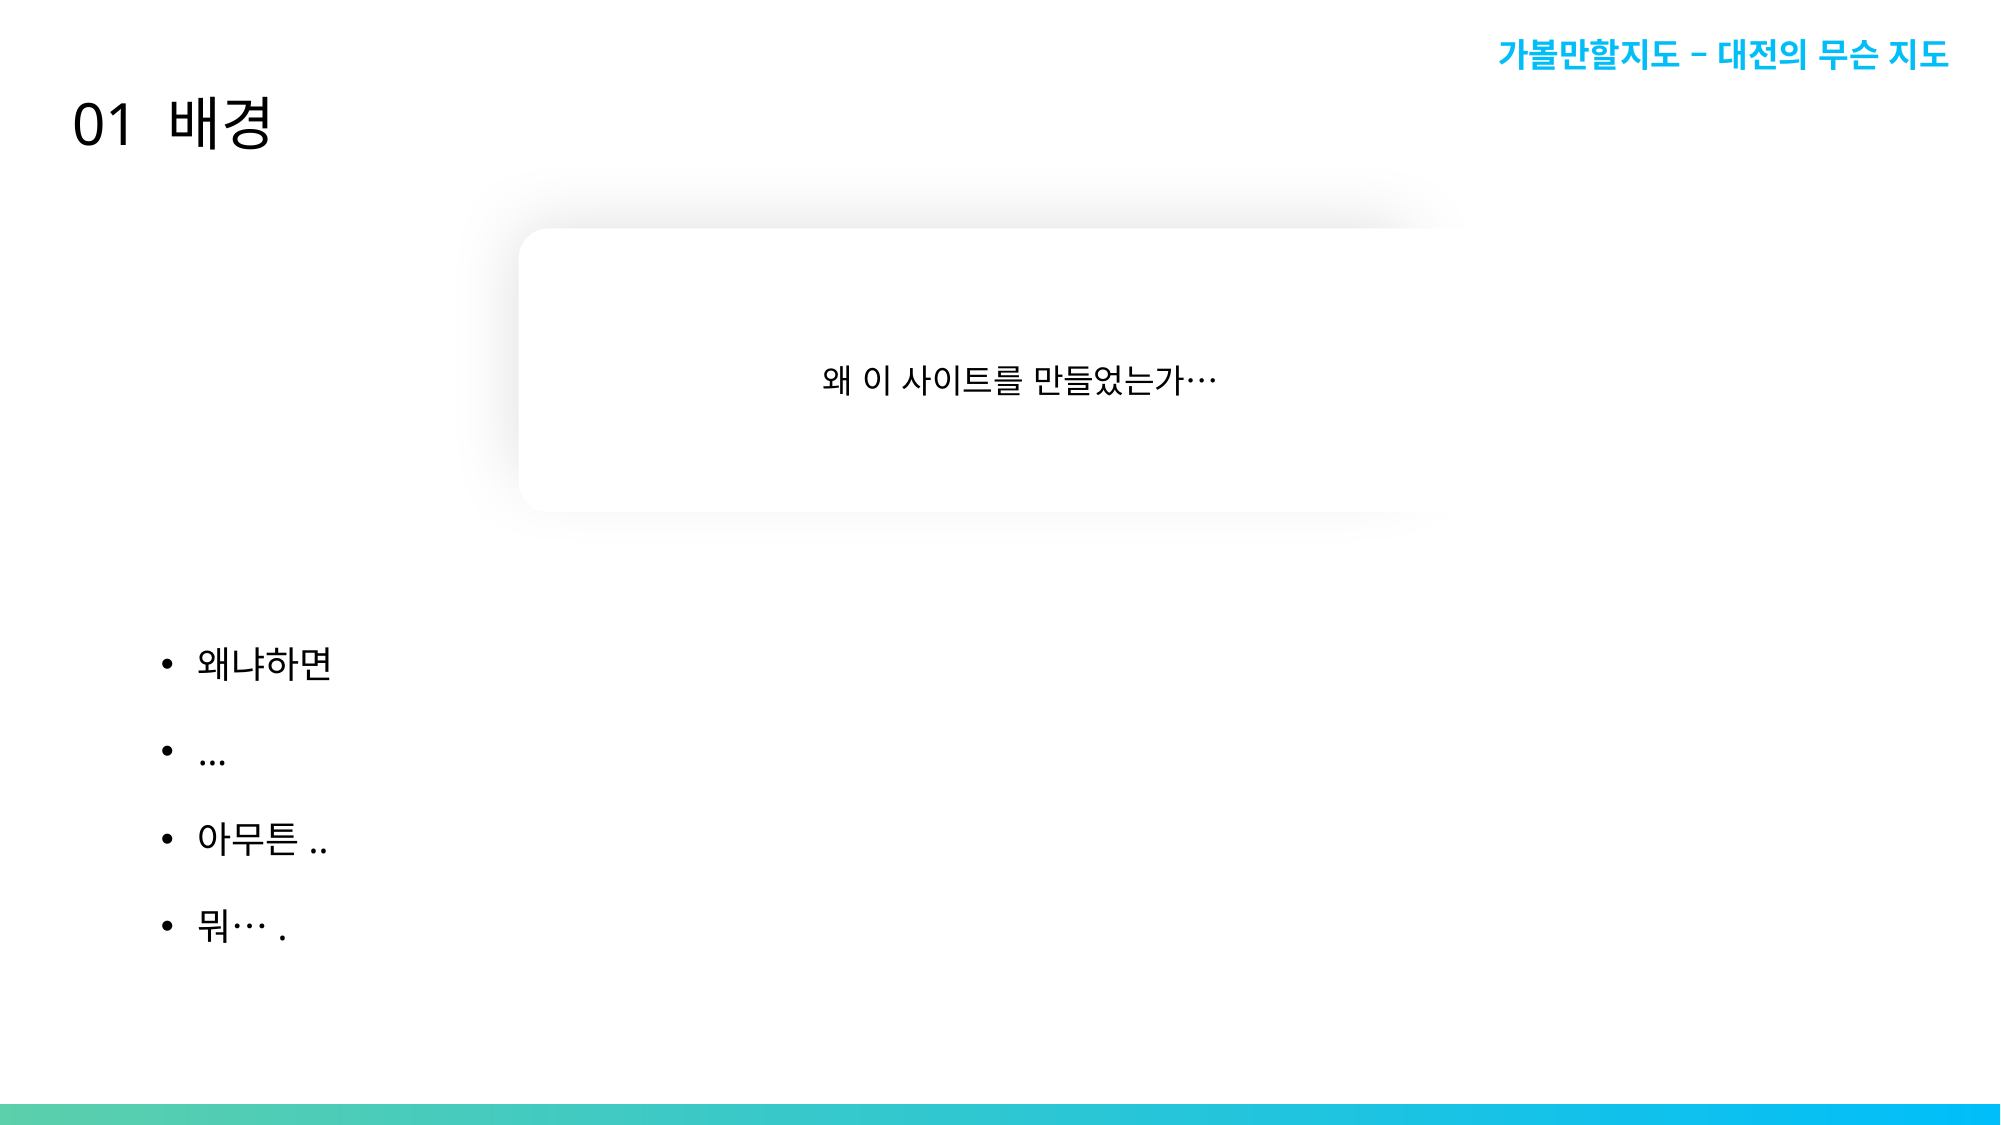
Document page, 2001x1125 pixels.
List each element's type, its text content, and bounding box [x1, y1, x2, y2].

text_box 왜 이 사이트를 만들었는가… [517, 227, 1524, 514]
text_box 가볼만할지도 – 대전의 무슨 지도 [1339, 26, 1965, 82]
title 01 배경 [57, 70, 1783, 182]
list 왜냐하면 … 아무튼.. 뭐…. [145, 611, 1615, 957]
text_box [0, 1103, 2000, 1125]
